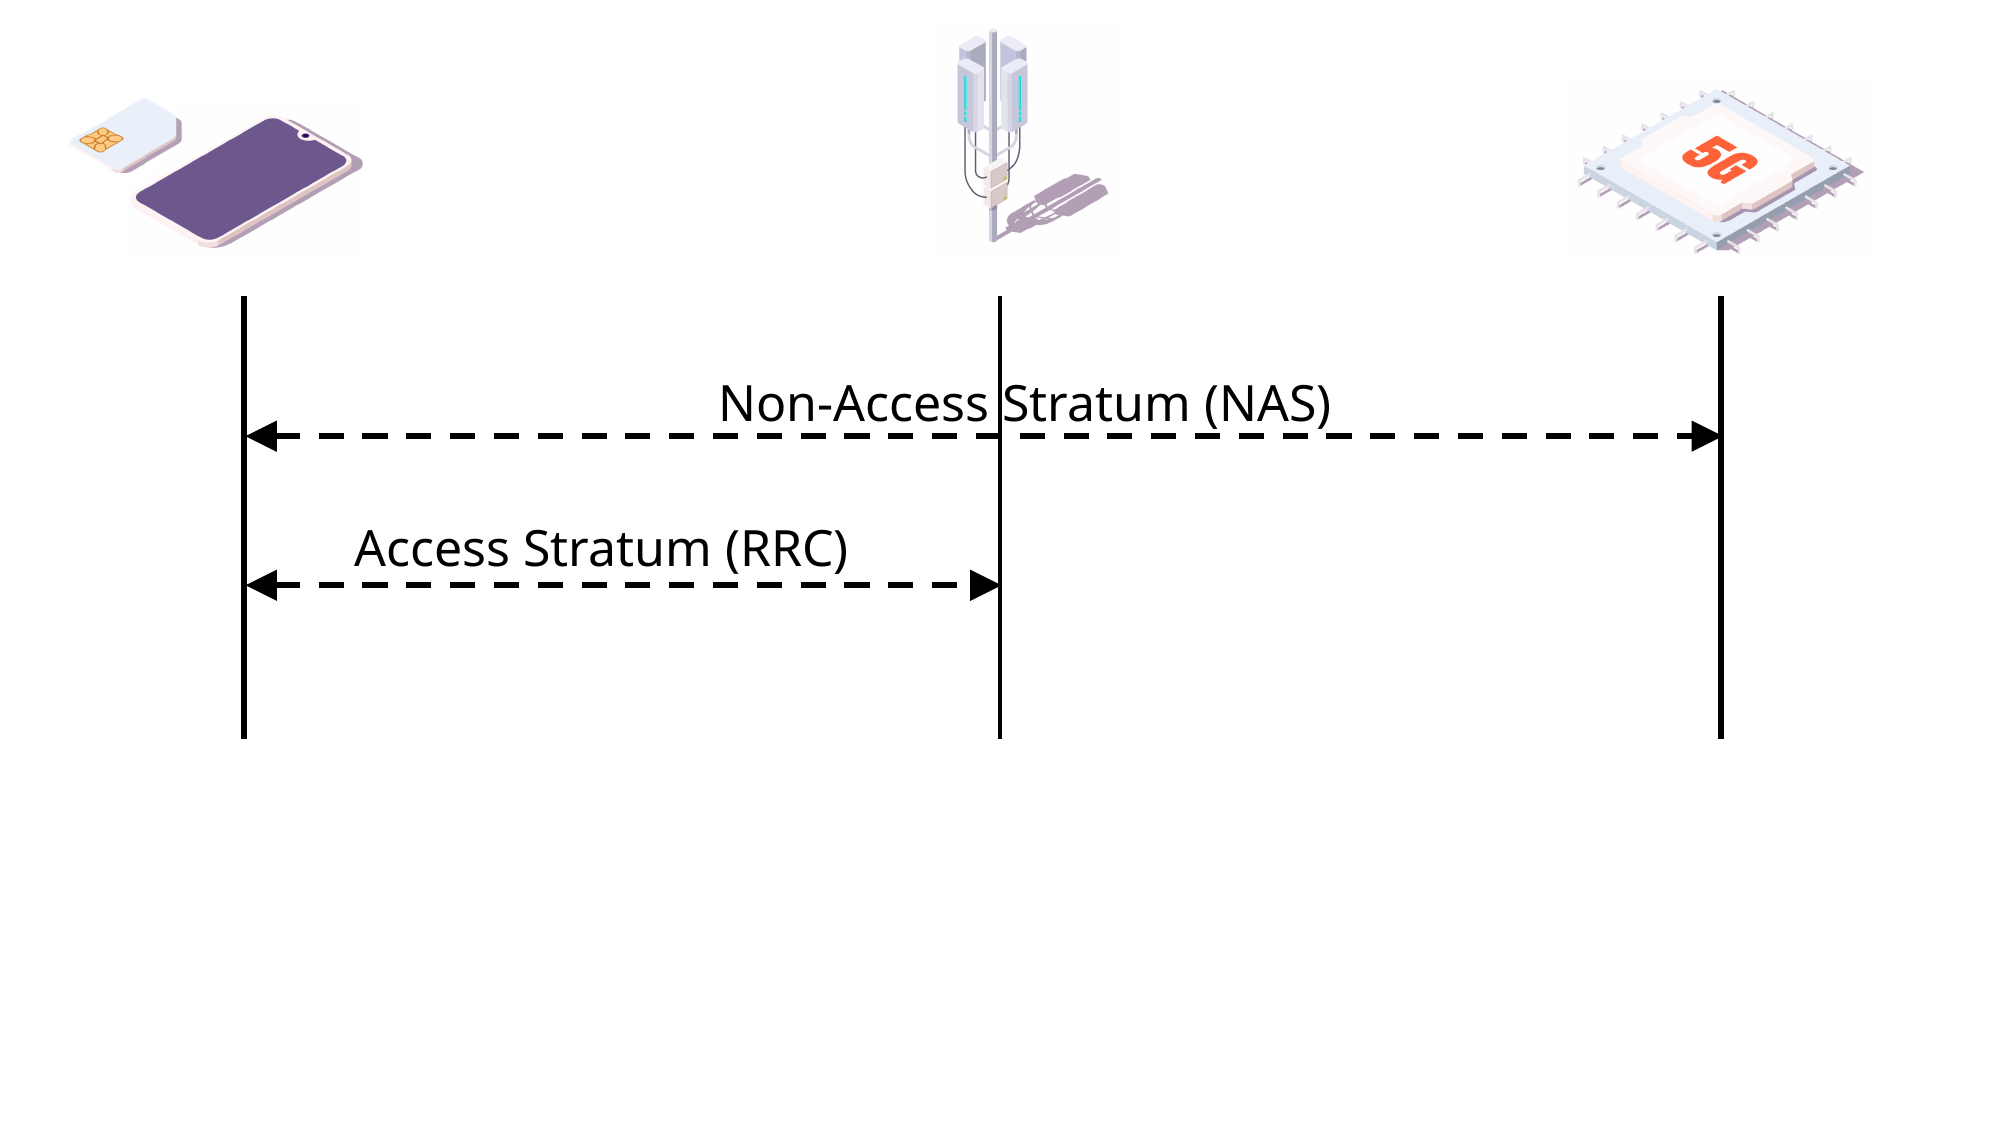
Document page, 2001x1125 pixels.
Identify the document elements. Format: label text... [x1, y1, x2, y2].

picture [64, 88, 363, 257]
text_box Access Stratum (RRC) [339, 509, 864, 585]
text_box Non-Access Stratum (NAS) [703, 364, 999, 436]
text_box Non-Access Stratum (NAS) [1001, 364, 1347, 436]
picture [1568, 73, 1875, 257]
picture [933, 23, 1118, 257]
